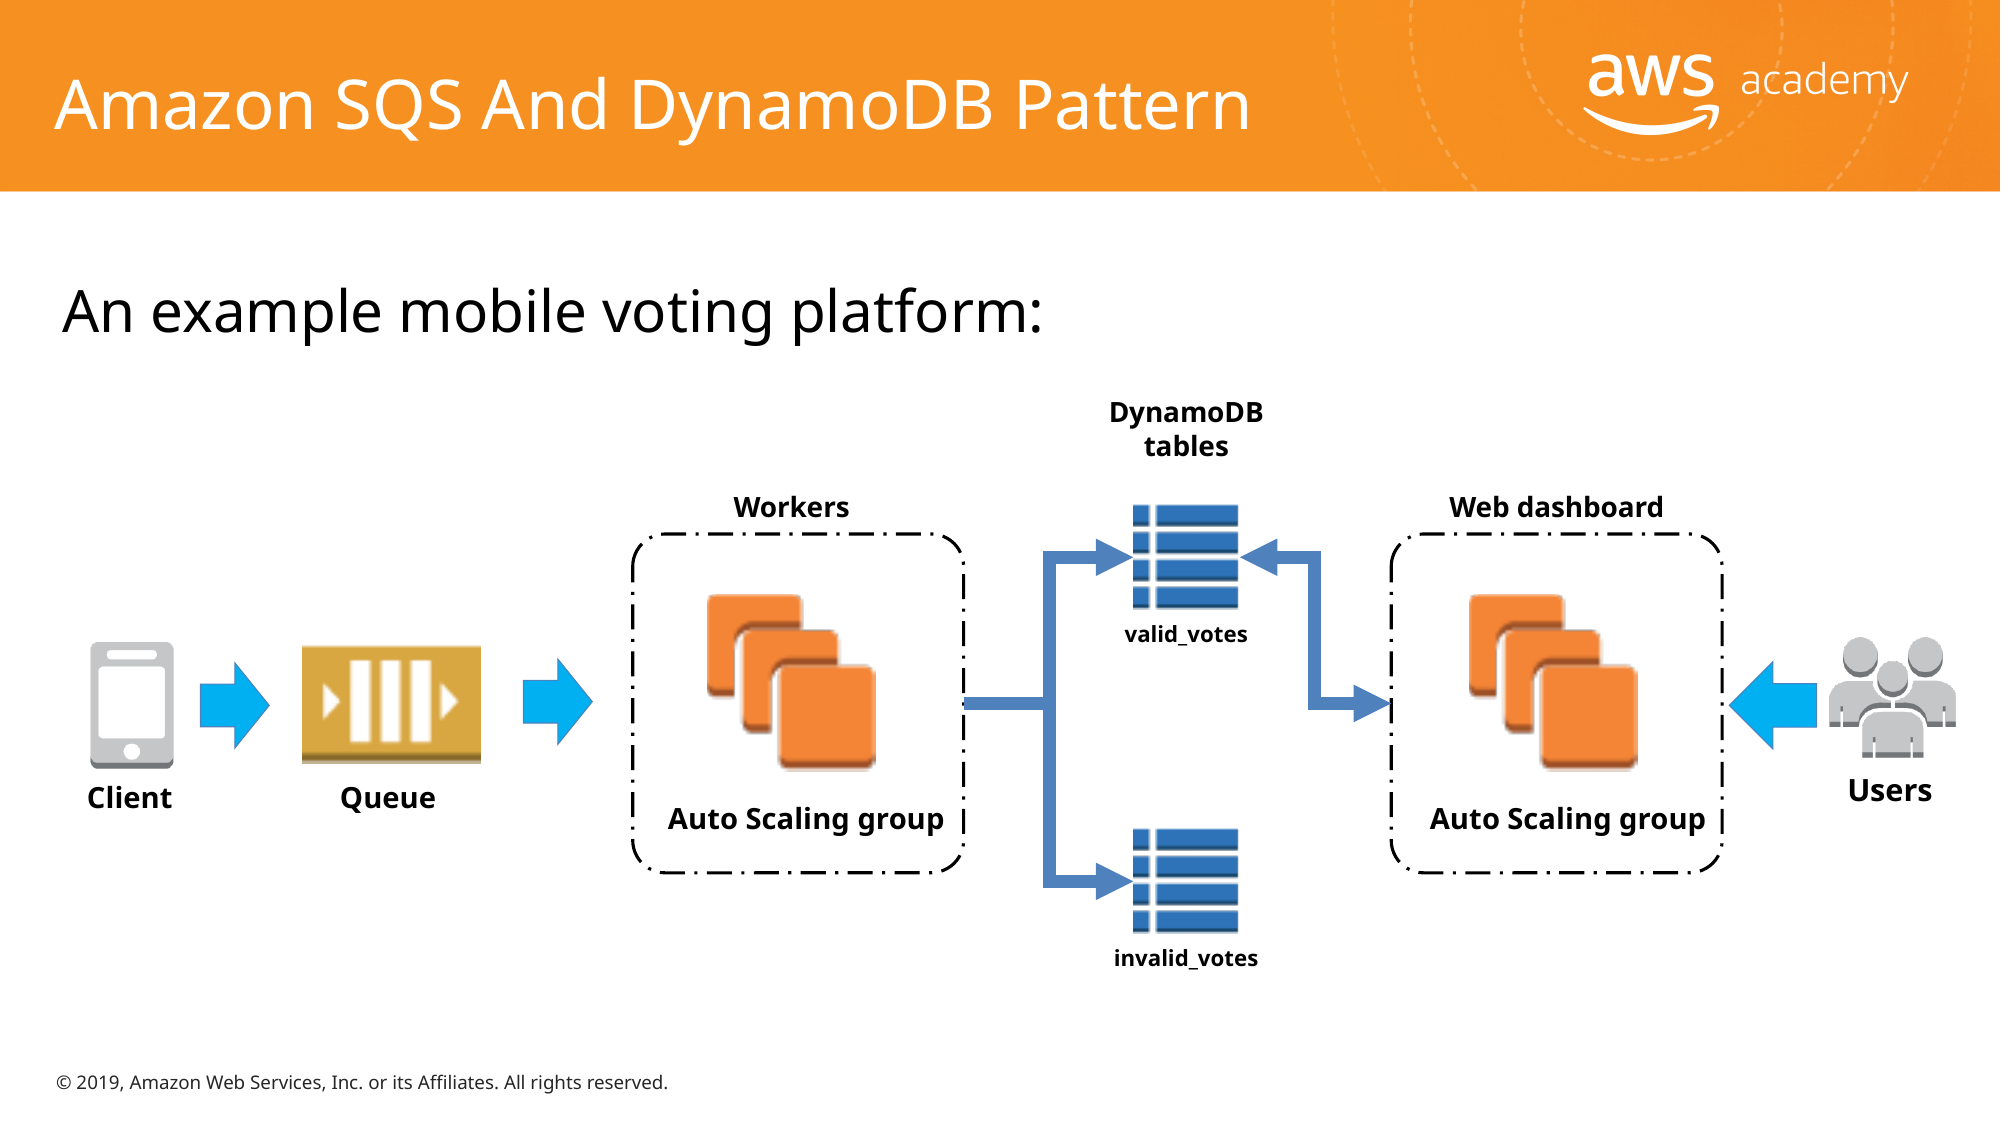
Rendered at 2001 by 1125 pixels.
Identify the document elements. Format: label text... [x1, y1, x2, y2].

text_box [522, 657, 593, 746]
text_box [1390, 533, 1723, 874]
text_box Web dashboard [1442, 489, 1672, 550]
text_box [632, 533, 963, 874]
text_box invalid_votes [1107, 944, 1266, 1005]
title Amazon SQS And DynamoDB Pattern [39, 43, 1487, 172]
text_box [216, 661, 270, 750]
text_box Queue [318, 779, 458, 840]
text_box DynamoDB tables [1071, 395, 1301, 456]
list An example mobile voting platform: [11, 231, 1737, 1038]
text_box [963, 703, 1134, 882]
picture [0, 0, 2000, 1125]
text_box Auto Scaling group [636, 792, 963, 843]
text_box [963, 557, 1134, 703]
text_box Auto Scaling group [1398, 792, 1739, 843]
text_box Workers [721, 489, 862, 550]
text_box [1728, 660, 1812, 751]
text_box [1239, 557, 1392, 704]
text_box valid_votes [1134, 620, 1239, 681]
text_box Users [1771, 770, 2000, 805]
text_box Client [57, 789, 203, 822]
